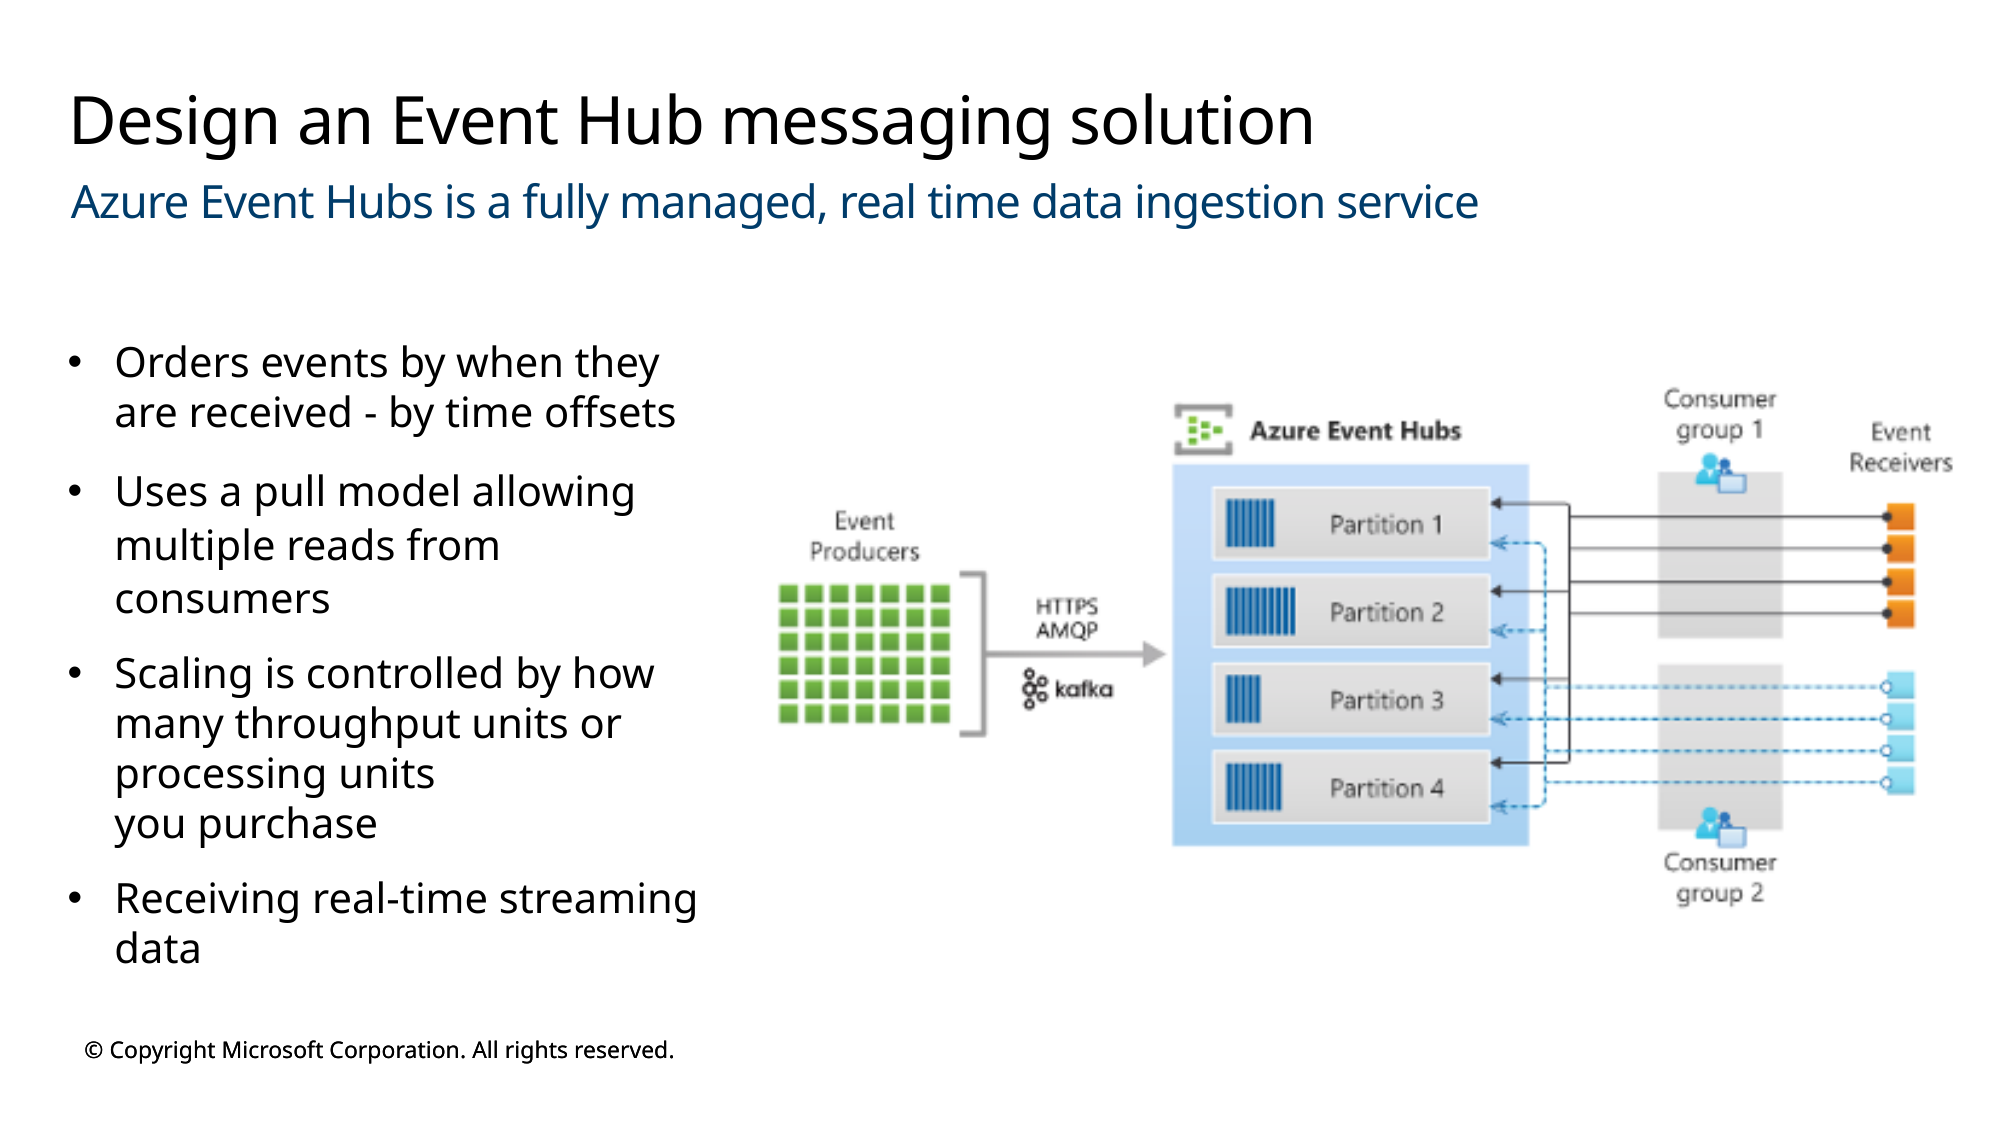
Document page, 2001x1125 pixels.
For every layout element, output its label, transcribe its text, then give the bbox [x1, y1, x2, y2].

title Design an Event Hub messaging solution [68, 72, 1930, 178]
text_box Orders events by when they are received - by time offsets Uses a pull model allowing multiple reads from consumers Scaling is controlled by how many throughput units or processing units you purchase Receiving real-time streaming data [52, 328, 725, 980]
list Azure Event Hubs is a fully managed, real time data ingestion service [70, 164, 1932, 236]
picture [766, 363, 1982, 925]
